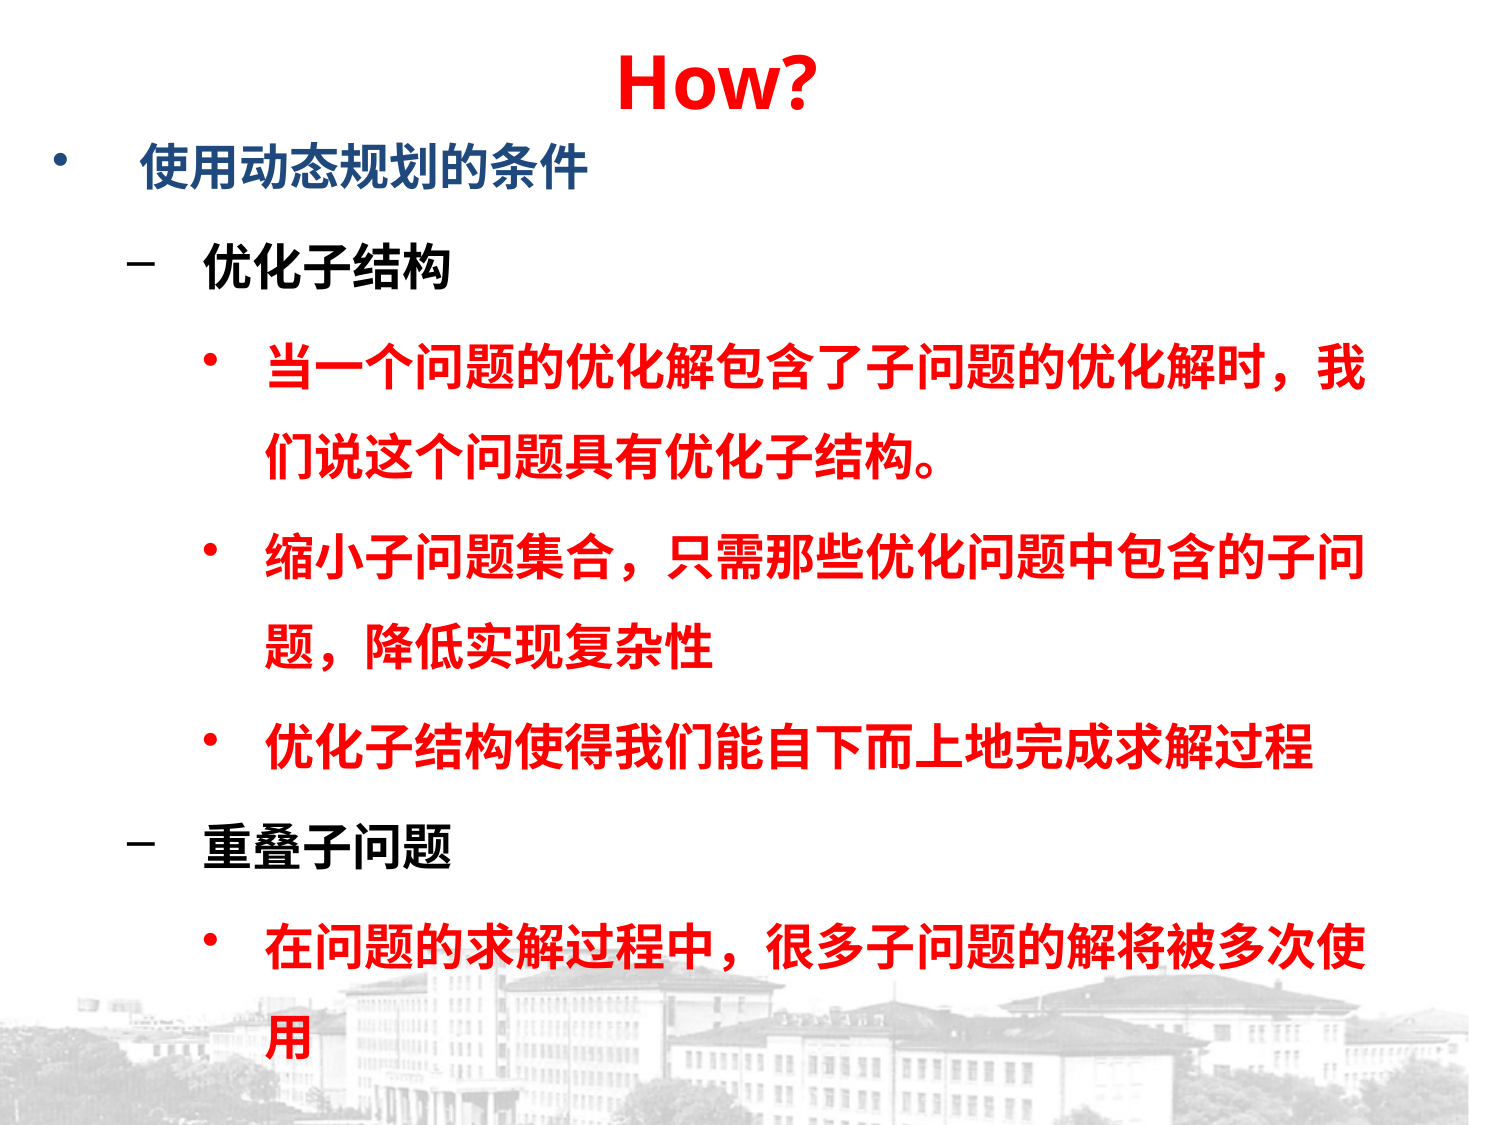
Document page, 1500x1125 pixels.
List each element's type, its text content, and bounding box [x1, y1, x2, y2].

text_box 使用动态规划的条件 优化子结构 当一个问题的优化解包含了子问题的优化解时，我们说这个问题具有优化子结构。 缩小子问题集合，只需那些优化问题中包含的子问题，降低实现复杂性 优化子结构使得我们能自下而上地完成求解过程 重叠子问题 在问题的求解过程中，很多子问题的解将被多次使用 [37, 98, 1383, 949]
text_box How? [600, 10, 853, 135]
picture [0, 529, 1500, 1125]
